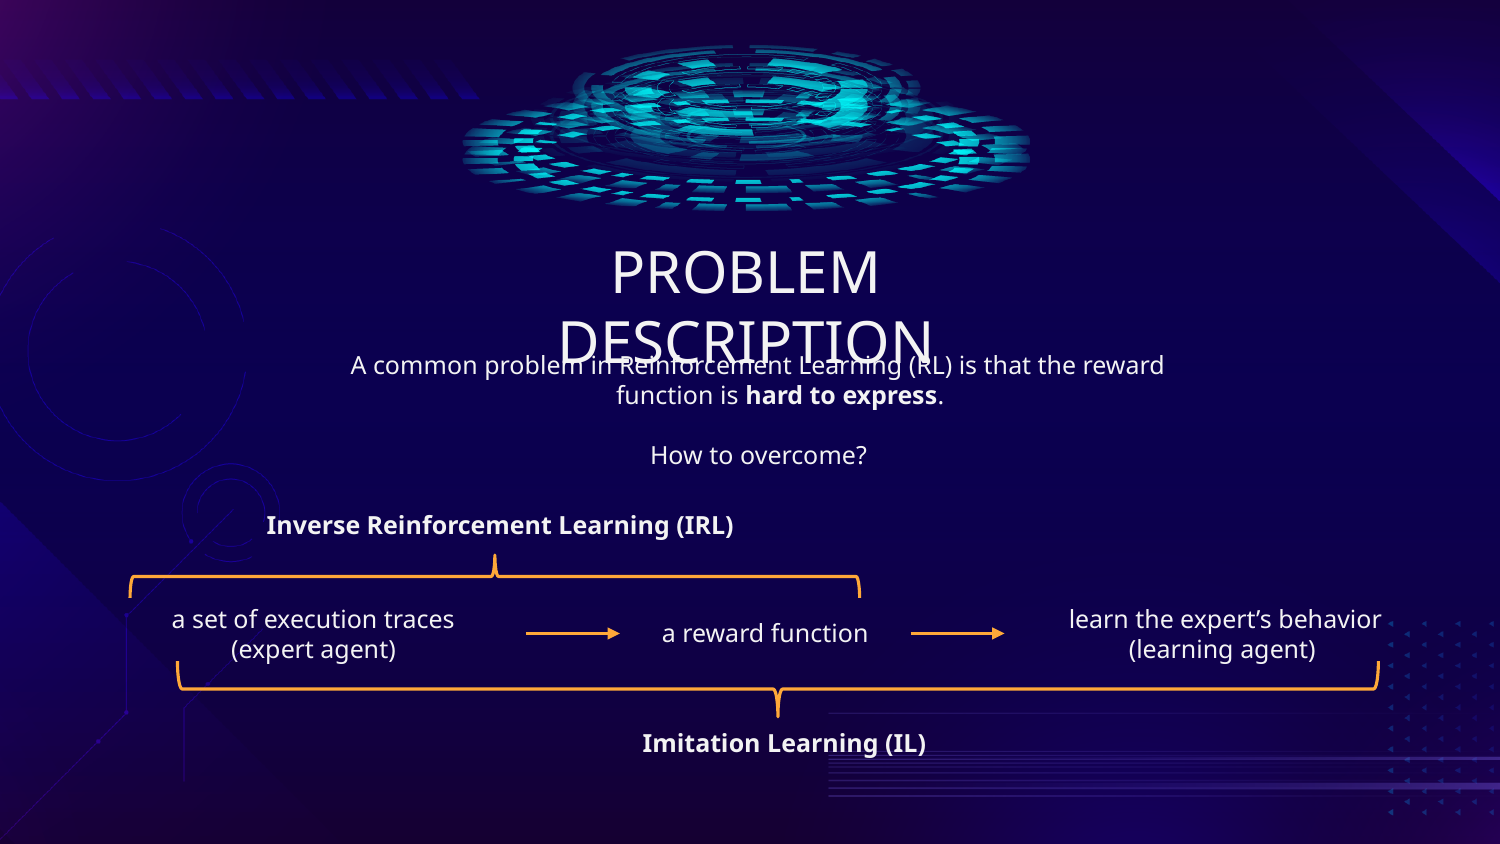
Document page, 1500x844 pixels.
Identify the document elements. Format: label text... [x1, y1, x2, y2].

text_box Inverse Reinforcement Learning (IRL) [251, 502, 756, 548]
picture [0, 0, 1500, 844]
text_box Imitation Learning (IL) [627, 720, 949, 766]
title PROBLEM DESCRIPTION [512, 285, 980, 343]
subtitle A common problem in Reinforcement Learning (RL) is that the reward function is hard to express. How to overcome? [276, 327, 1216, 491]
text_box [176, 661, 1380, 718]
text_box a reward function [647, 610, 884, 656]
text_box learn the expert’s behavior (learning agent) [1053, 595, 1398, 671]
text_box [129, 554, 861, 598]
text_box a set of execution traces (expert agent) [156, 598, 471, 671]
